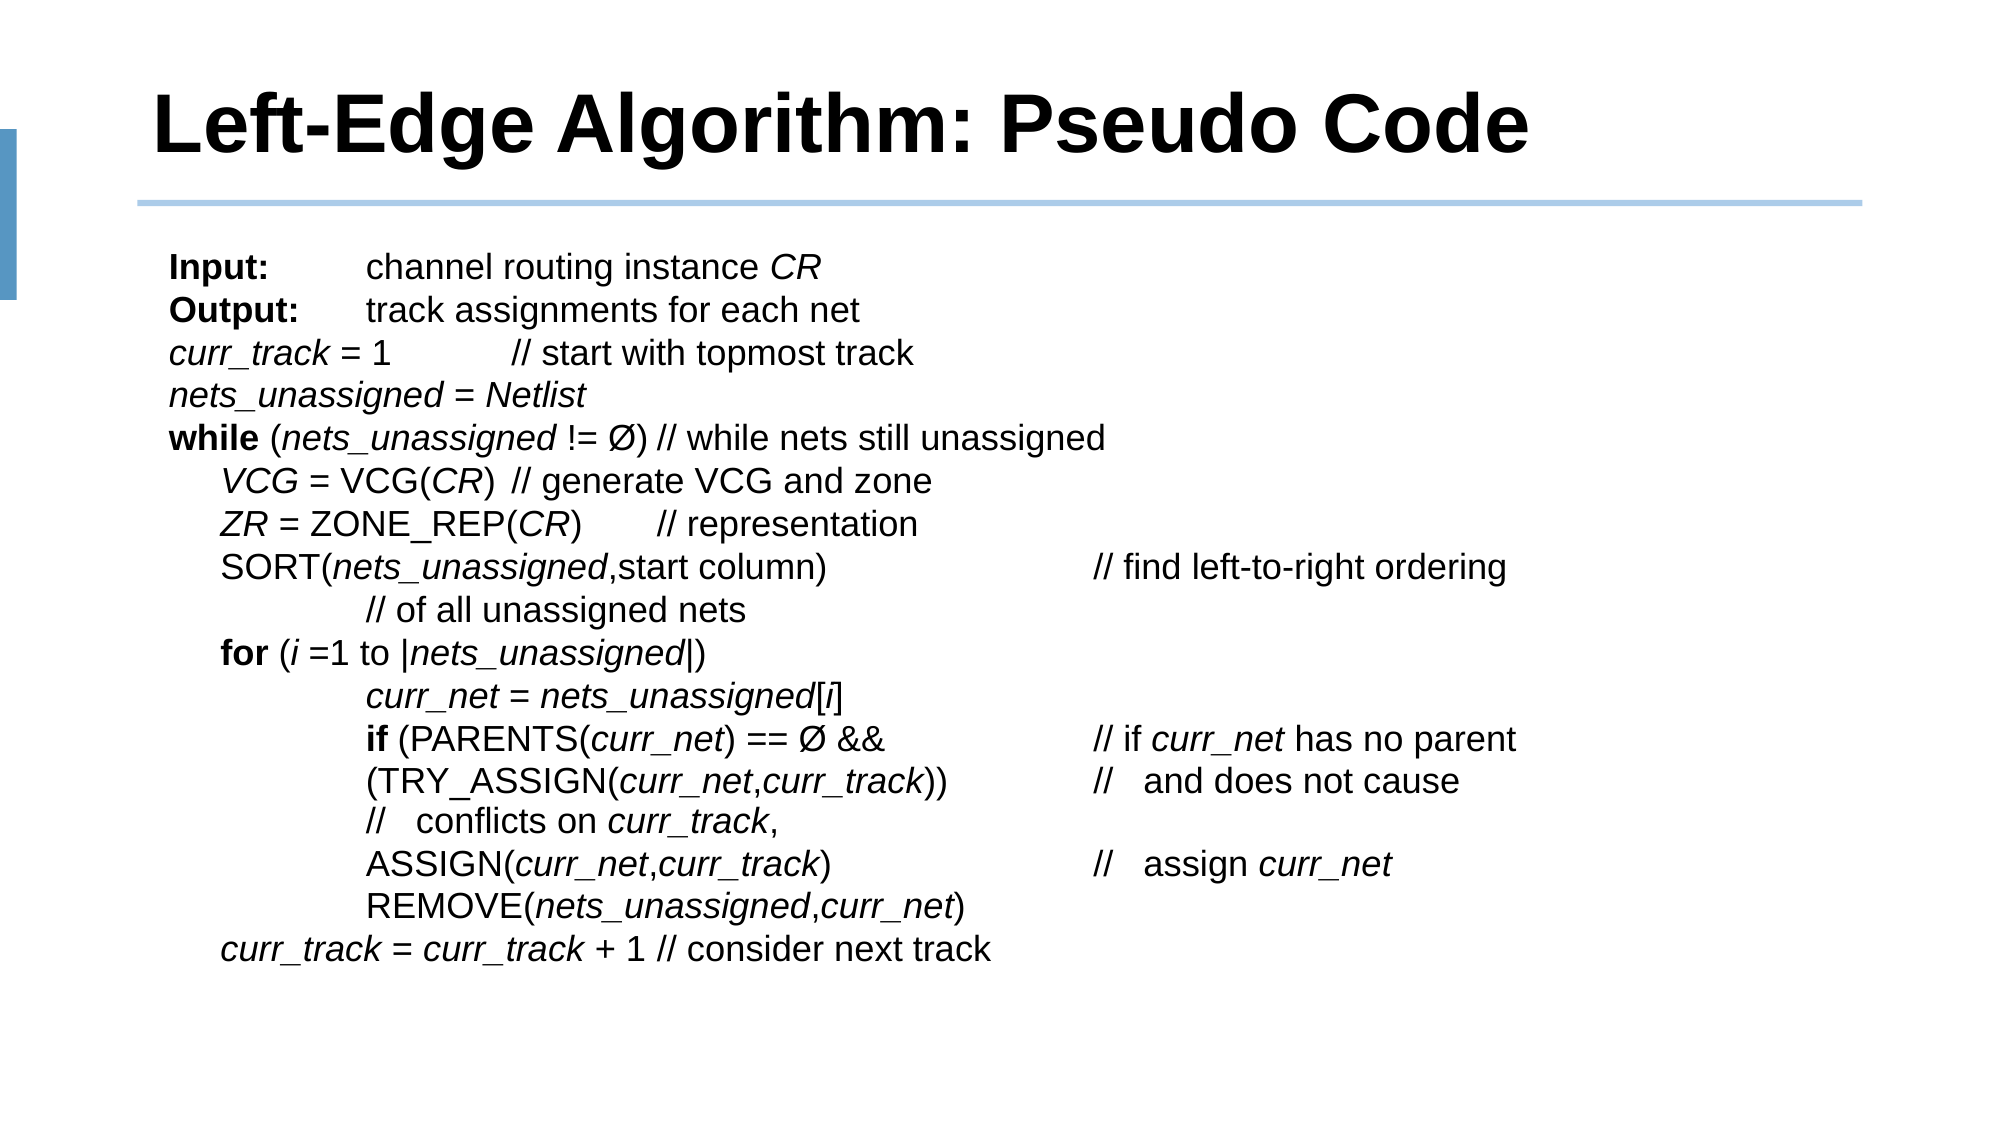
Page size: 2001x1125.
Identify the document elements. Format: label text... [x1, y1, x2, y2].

list Input: channel routing instance CR Output: track assignments for each net curr_track = 1 // start with topmost track nets_unassigned = Netlist while (nets_unassigned != Ø) // while nets still unassigned VCG = VCG(CR) // generate VCG and zone ZR = ZONE_REP(CR) // representation SORT(nets_unassigned,start column) // find left-to-right ordering // of all unassigned nets for (i =1 to |nets_unassigned|) curr_net = nets_unassigned[i] if (PARENTS(curr_net) == Ø && // if curr_net has no parent (TRY_ASSIGN(curr_net,curr_track)) // and does not cause // conflicts on curr_track, ASSIGN(curr_net,curr_track) // assign curr­_net REMOVE(nets_unassigned,curr_net) curr_track = curr_track + 1 // consider next track [137, 240, 1863, 1083]
title Left-Edge Algorithm: Pseudo Code [137, 42, 1863, 208]
